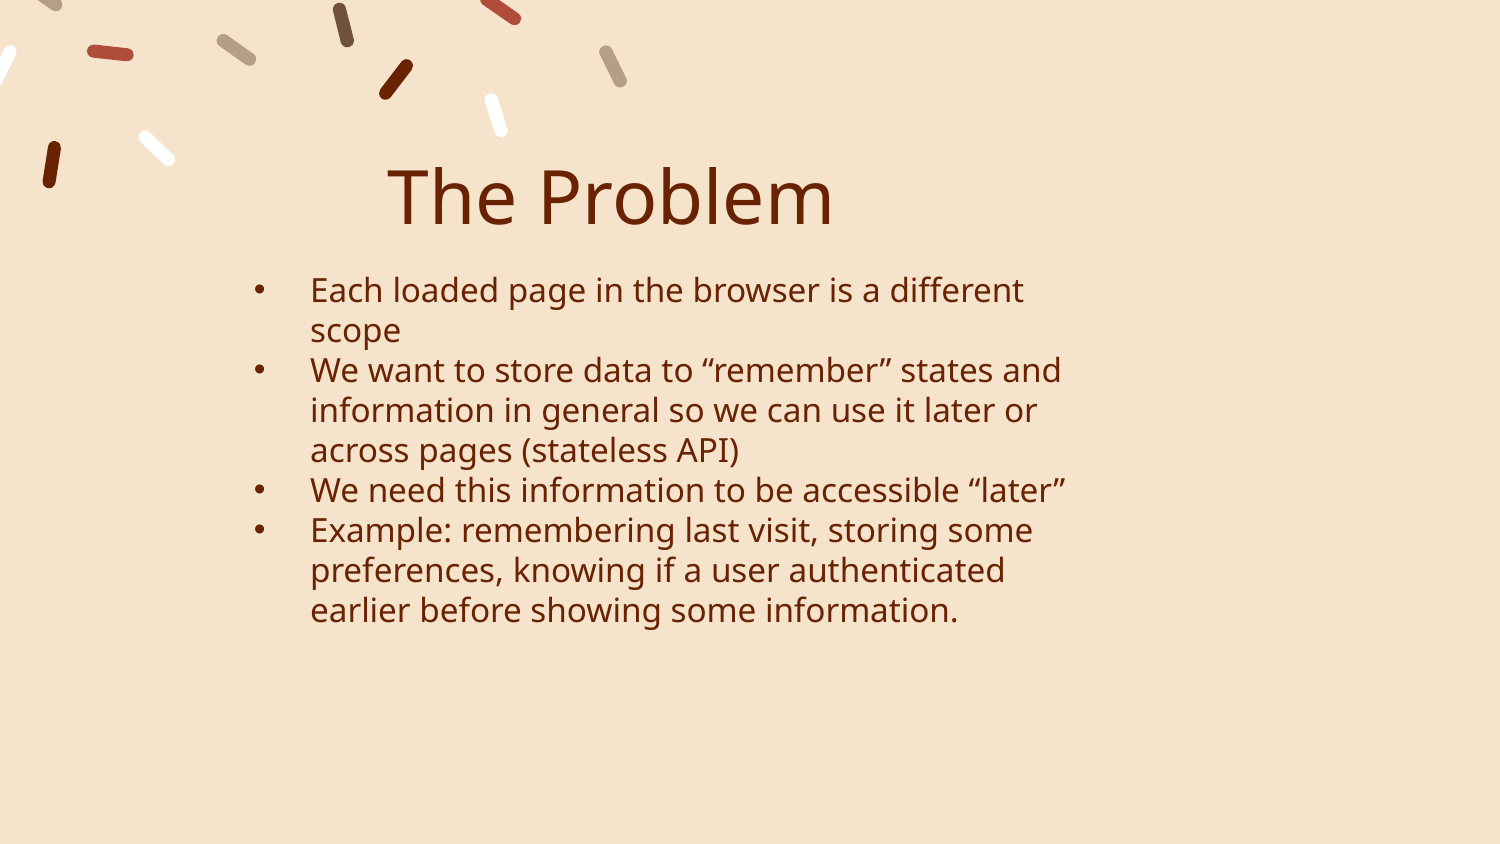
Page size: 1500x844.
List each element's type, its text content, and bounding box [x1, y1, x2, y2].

subtitle Each loaded page in the browser is a different scope We want to store data to “remember” states and information in general so we can use it later or across pages (stateless API) We need this information to be accessible “later” Example: remembering last visit, storing some preferences, knowing if a user authenticated earlier before showing some information. [220, 254, 1102, 723]
title The Problem [372, 141, 894, 254]
